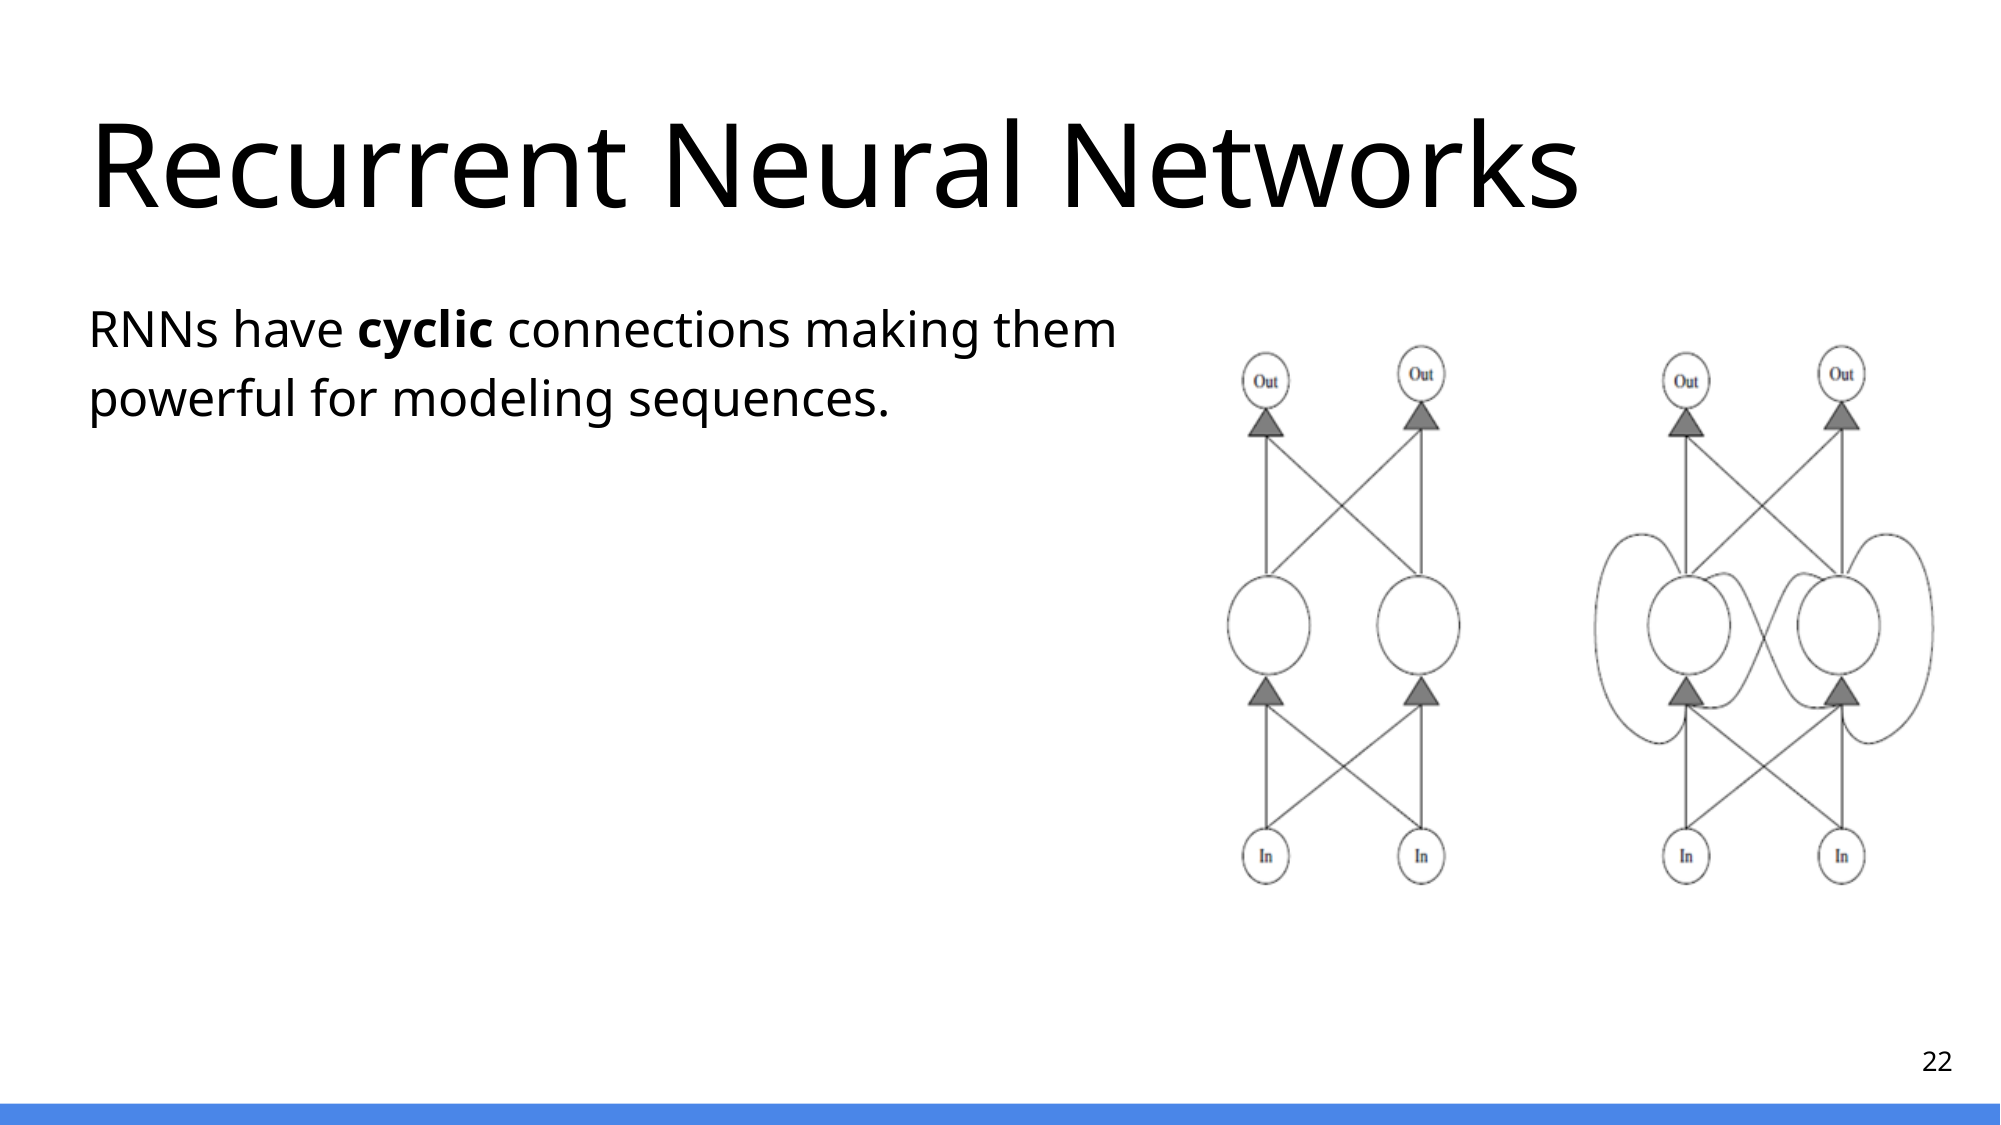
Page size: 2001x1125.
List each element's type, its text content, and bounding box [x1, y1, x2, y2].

slide_number ‹#› [1853, 1019, 1974, 1106]
list RNNs have cyclic connections making them powerful for modeling sequences. [68, 267, 1145, 1002]
picture [1218, 317, 1955, 904]
title Recurrent Neural Networks [68, 69, 1932, 251]
